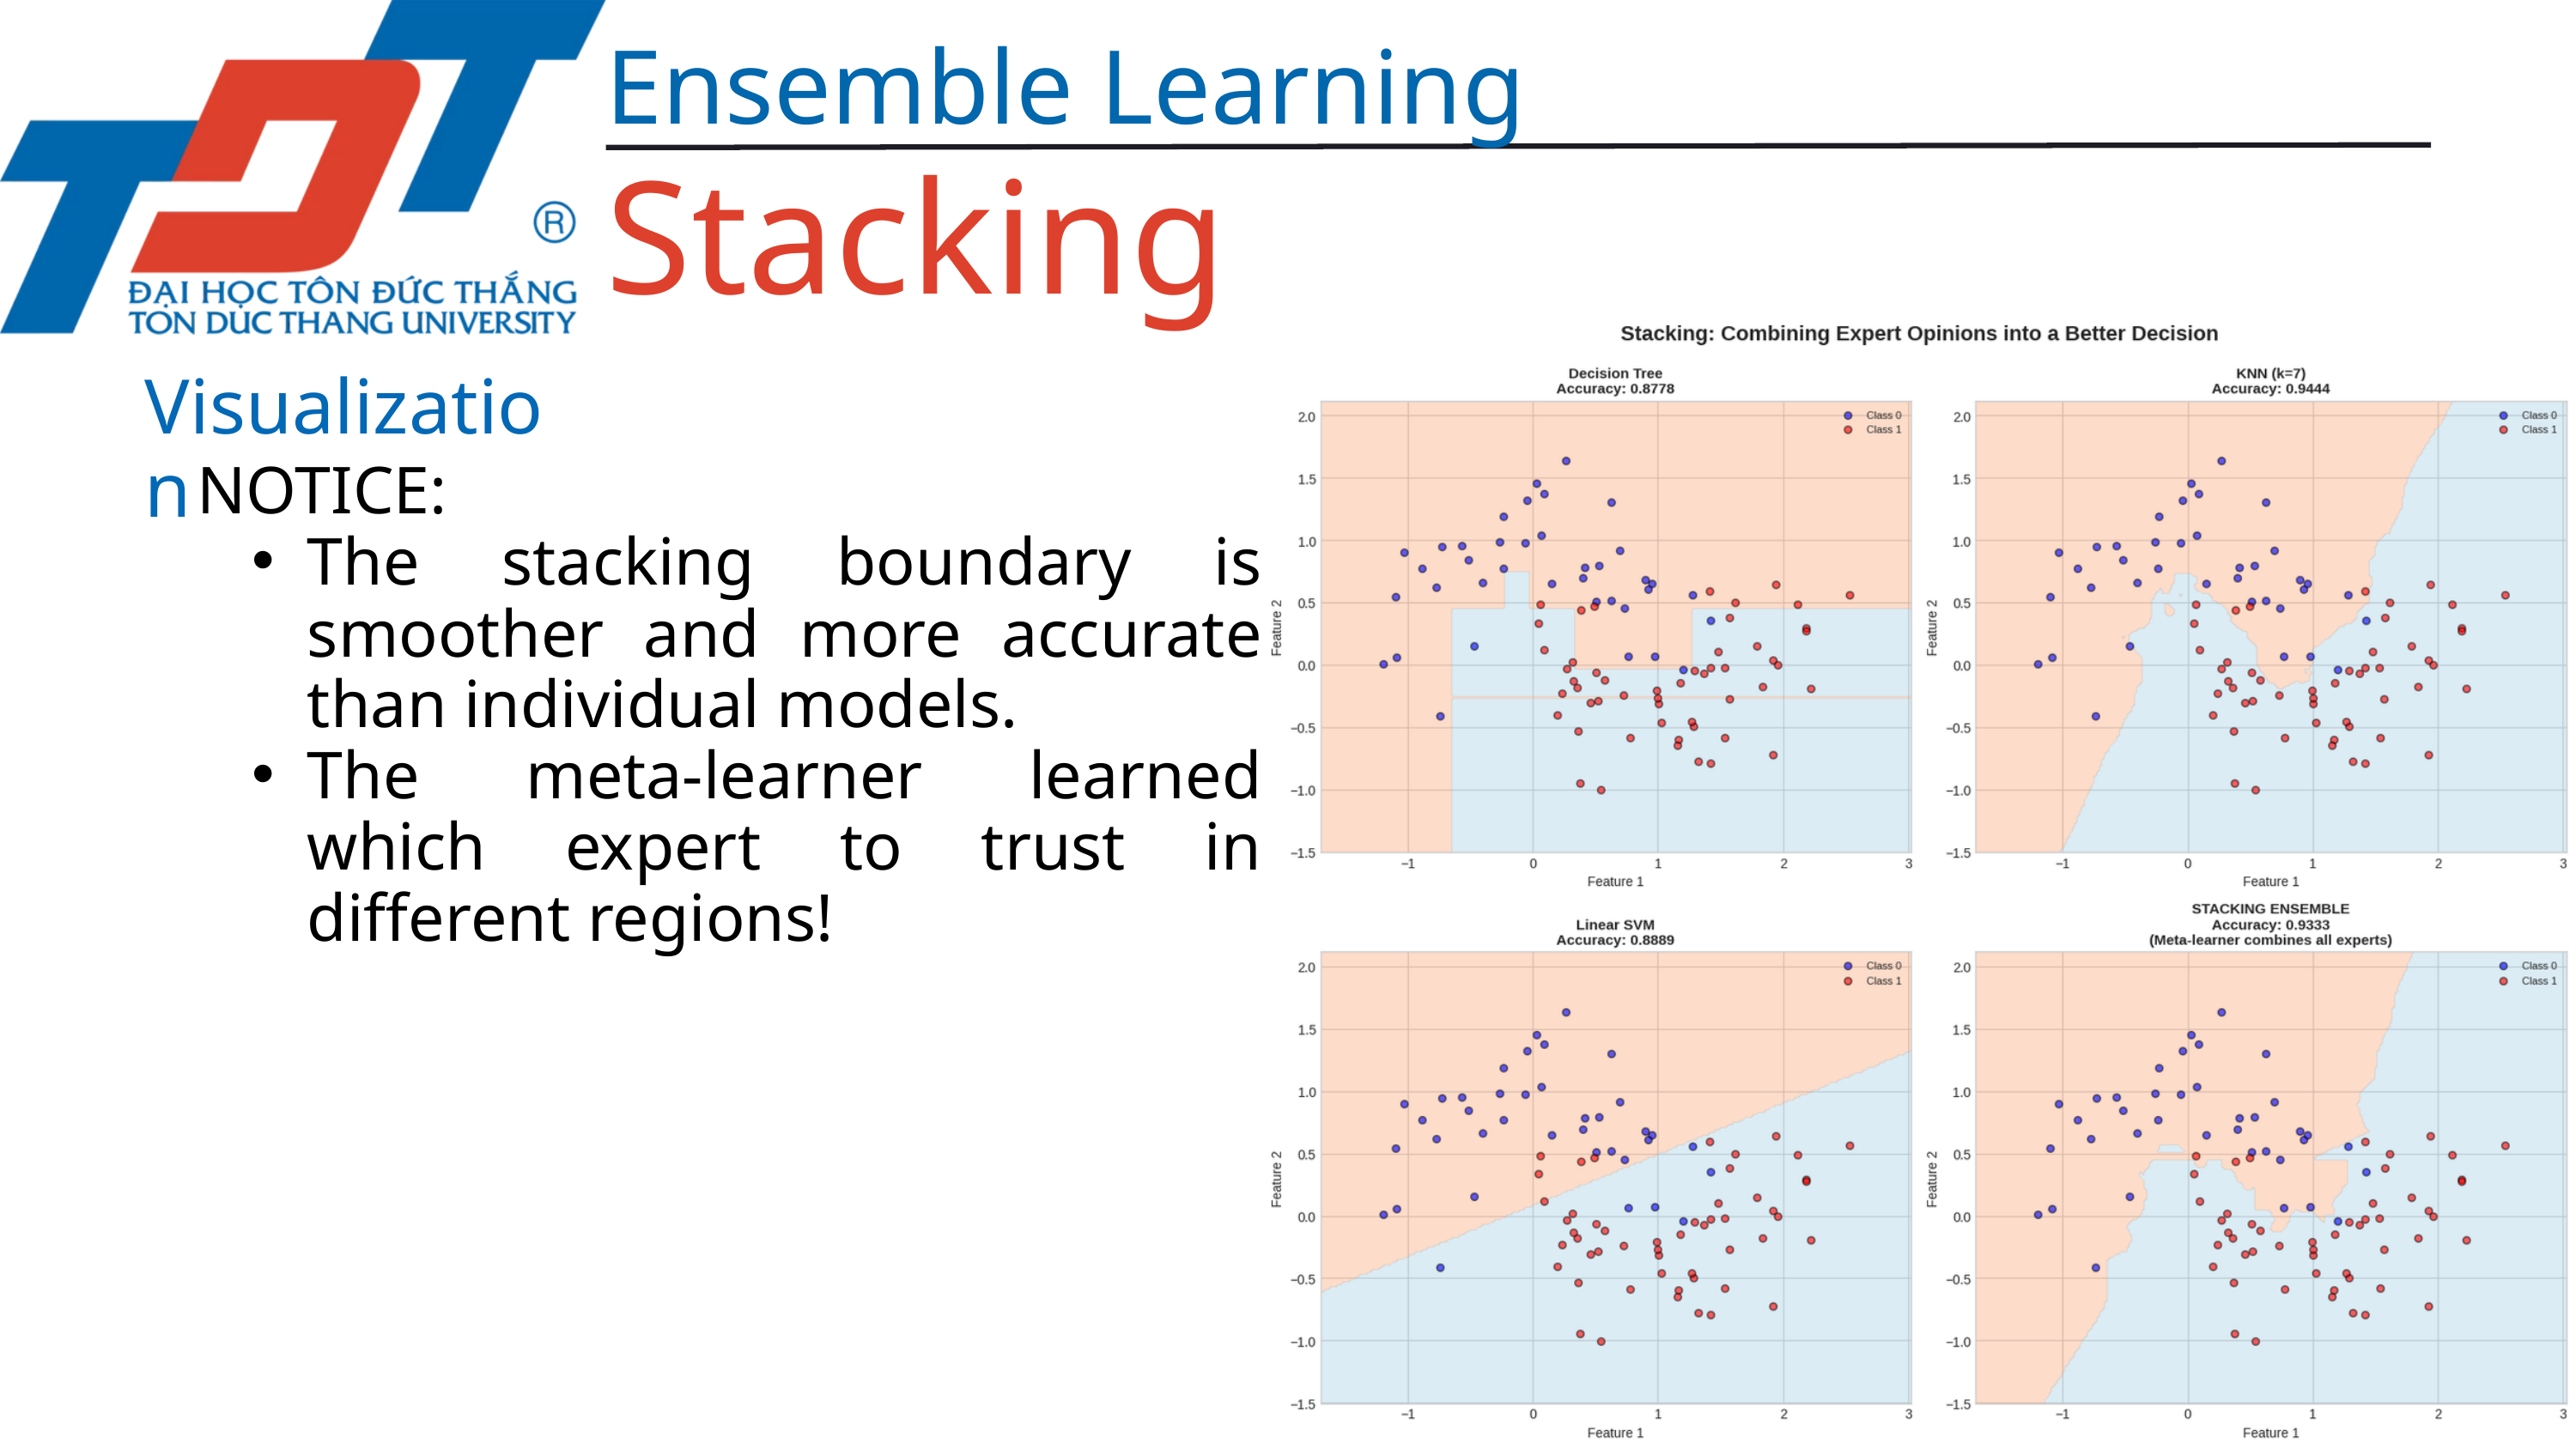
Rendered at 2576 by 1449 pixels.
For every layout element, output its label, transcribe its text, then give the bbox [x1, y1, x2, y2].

text_box [1262, 316, 2576, 1449]
text_box Visualization [144, 366, 580, 532]
text_box NOTICE: The stacking boundary is smoother and more accurate than individual models. The meta-learner learned which expert to trust in different regions! [197, 456, 1262, 955]
text_box [0, 0, 606, 335]
text_box Stacking [605, 168, 2038, 325]
text_box Ensemble Learning [605, 33, 2038, 145]
